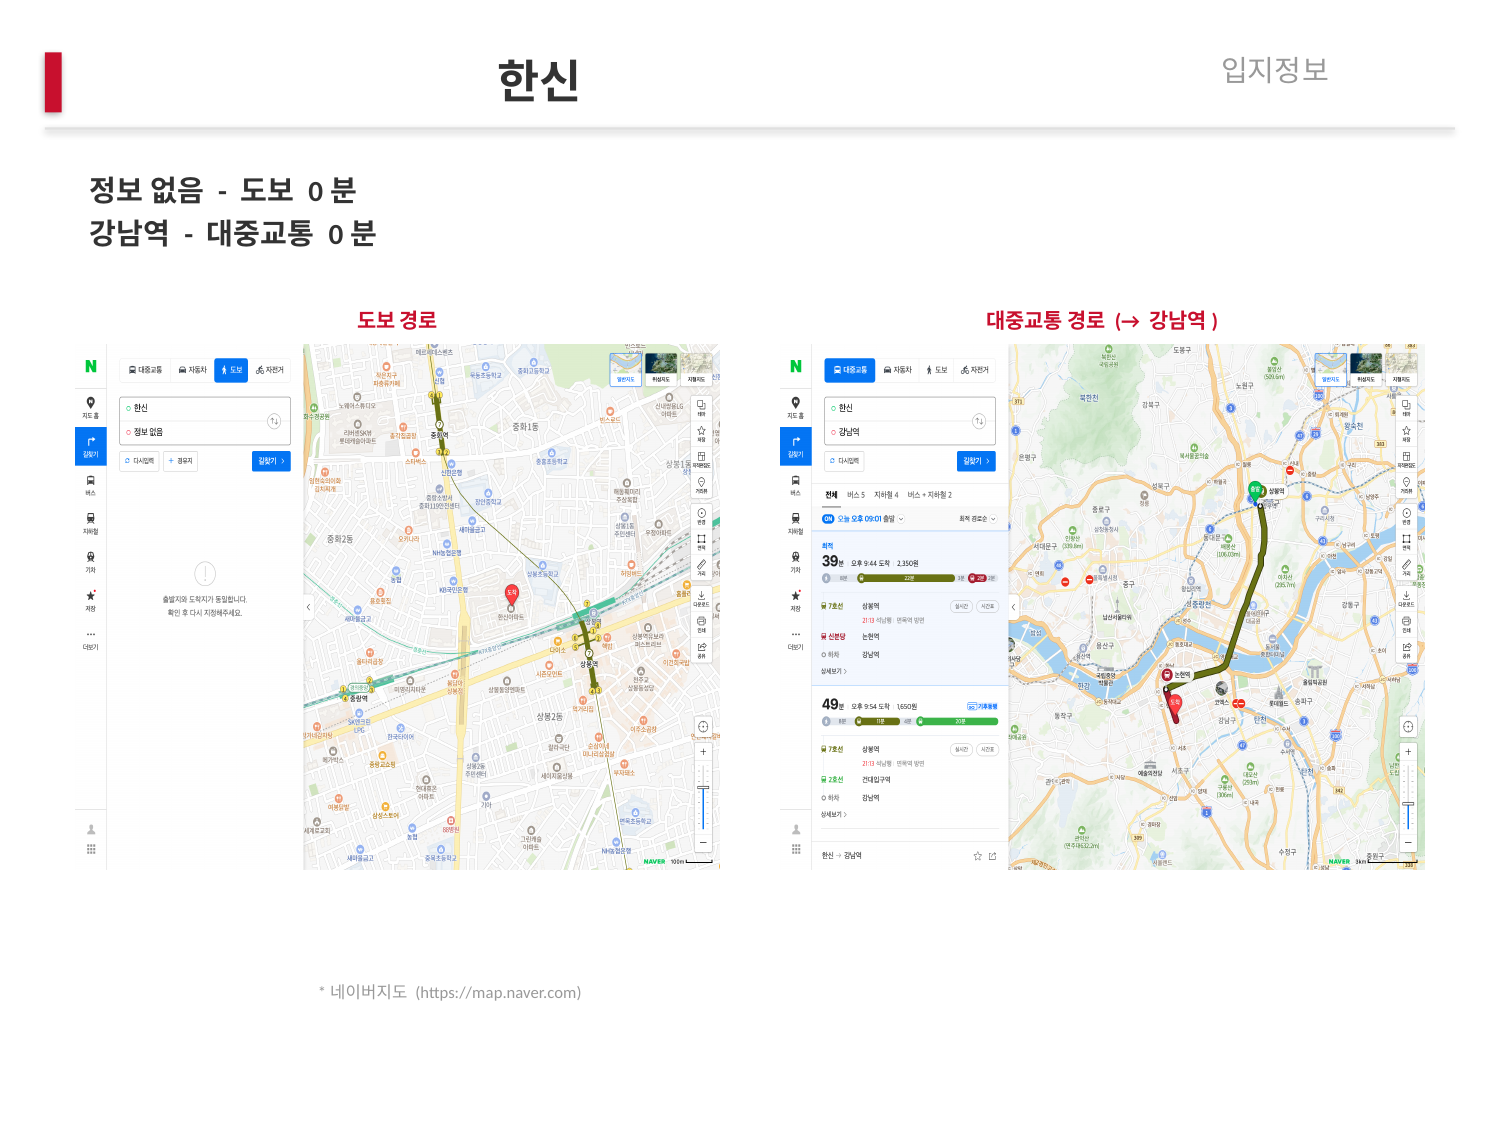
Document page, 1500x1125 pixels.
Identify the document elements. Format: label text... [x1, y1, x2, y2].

text_box 한신 [483, 45, 597, 115]
text_box 입지정보 [1206, 44, 1344, 95]
text_box 도보 경로 [342, 299, 453, 340]
text_box *네이버지도 (https://map.naver.com) [303, 974, 597, 1010]
text_box 정보 없음 - 도보 0분 강남역 - 대중교통 0분 [74, 164, 1425, 258]
picture [779, 344, 1426, 871]
text_box 대중교통 경로 (→ 강남역) [971, 299, 1234, 340]
text_box [44, 52, 62, 113]
picture [74, 344, 721, 871]
